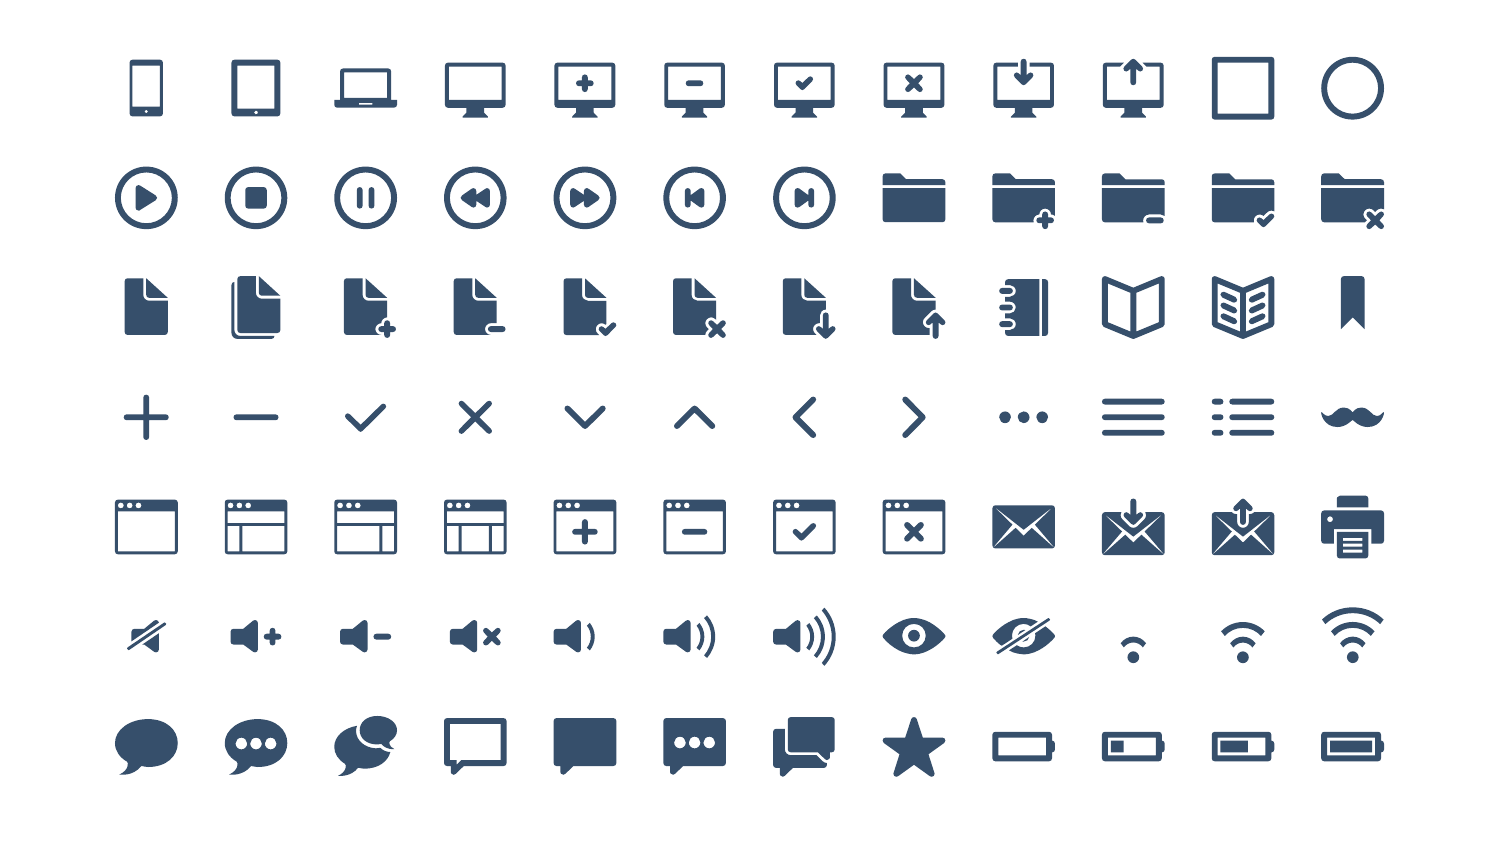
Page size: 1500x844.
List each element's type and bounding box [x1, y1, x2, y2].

text_box [444, 499, 507, 555]
text_box [564, 405, 606, 429]
text_box [999, 304, 1013, 311]
text_box [1229, 398, 1275, 405]
text_box [1211, 188, 1275, 223]
text_box [114, 719, 178, 775]
text_box [129, 59, 163, 117]
text_box [1321, 188, 1385, 223]
text_box [782, 278, 826, 335]
text_box [773, 620, 801, 653]
text_box [1005, 279, 1040, 336]
text_box [902, 396, 926, 439]
text_box [378, 320, 396, 338]
text_box [1042, 279, 1049, 336]
text_box [1102, 62, 1164, 118]
text_box [444, 62, 506, 118]
text_box [237, 276, 281, 334]
text_box [343, 278, 388, 335]
text_box [444, 718, 507, 775]
text_box [882, 717, 946, 777]
text_box [1211, 429, 1224, 436]
text_box [992, 173, 1055, 186]
text_box [230, 620, 258, 653]
text_box [553, 166, 617, 230]
text_box [1321, 56, 1385, 120]
text_box [882, 618, 946, 655]
text_box [1229, 429, 1275, 436]
text_box [1101, 173, 1165, 186]
text_box [792, 396, 817, 439]
text_box [992, 505, 1055, 549]
text_box [1211, 56, 1275, 120]
text_box [993, 62, 1054, 118]
text_box [449, 620, 478, 653]
text_box [663, 620, 691, 653]
text_box [1211, 731, 1275, 762]
text_box [992, 731, 1055, 762]
text_box [1256, 213, 1275, 228]
text_box [1237, 651, 1249, 664]
text_box [334, 499, 398, 555]
text_box [1321, 173, 1385, 186]
text_box [1101, 276, 1165, 339]
text_box [1127, 651, 1140, 664]
text_box [124, 278, 168, 335]
text_box [1017, 411, 1030, 424]
text_box [487, 326, 506, 333]
text_box [1211, 414, 1224, 421]
text_box [131, 620, 159, 642]
text_box [233, 414, 279, 421]
text_box [340, 620, 368, 653]
text_box [1321, 510, 1385, 544]
text_box [224, 719, 288, 775]
text_box [231, 59, 281, 117]
text_box [586, 622, 595, 651]
text_box [114, 499, 178, 555]
text_box [127, 622, 167, 651]
text_box [1230, 636, 1256, 648]
text_box [1101, 429, 1165, 436]
text_box [1346, 651, 1359, 664]
text_box [704, 615, 716, 658]
text_box [1146, 217, 1164, 224]
text_box [553, 499, 617, 555]
text_box [334, 68, 398, 108]
text_box [1211, 398, 1224, 405]
text_box [1101, 731, 1165, 762]
text_box [813, 615, 825, 658]
text_box [553, 718, 617, 775]
text_box [1013, 58, 1034, 86]
text_box [444, 166, 507, 230]
text_box [992, 618, 1055, 655]
text_box [1340, 276, 1365, 330]
text_box [1036, 411, 1049, 424]
text_box [231, 281, 275, 339]
text_box [708, 320, 726, 338]
text_box [1336, 495, 1369, 508]
text_box [263, 627, 282, 646]
text_box [882, 173, 946, 186]
text_box [334, 166, 398, 230]
text_box [1101, 414, 1165, 421]
text_box [1211, 276, 1275, 339]
text_box [114, 166, 178, 230]
text_box [999, 411, 1011, 424]
text_box [1036, 211, 1054, 230]
text_box [696, 622, 705, 651]
text_box [1101, 512, 1165, 556]
text_box [1101, 188, 1165, 223]
text_box [1101, 398, 1165, 405]
text_box [674, 405, 716, 429]
text_box [773, 166, 836, 230]
text_box [1336, 531, 1369, 559]
text_box [224, 499, 288, 555]
text_box [334, 725, 391, 776]
text_box [373, 633, 392, 640]
text_box [815, 312, 836, 339]
text_box [673, 278, 717, 335]
text_box [1322, 607, 1384, 625]
text_box [663, 166, 726, 230]
text_box [663, 718, 726, 775]
text_box [1120, 636, 1147, 648]
text_box [1229, 414, 1275, 421]
text_box [1366, 211, 1385, 230]
text_box [664, 62, 725, 118]
text_box [821, 607, 836, 666]
text_box [1211, 512, 1275, 556]
text_box [882, 188, 946, 223]
text_box [992, 188, 1055, 223]
text_box [882, 499, 946, 555]
text_box [453, 278, 497, 335]
text_box [663, 499, 726, 555]
text_box [483, 627, 501, 646]
text_box [773, 728, 827, 777]
text_box [774, 62, 835, 118]
text_box [892, 278, 936, 335]
text_box [1221, 622, 1265, 636]
text_box [883, 62, 945, 118]
text_box [999, 321, 1013, 328]
text_box [553, 620, 581, 653]
text_box [123, 394, 169, 440]
text_box [359, 715, 398, 750]
text_box [1321, 731, 1385, 762]
text_box [563, 278, 607, 336]
text_box [1123, 498, 1144, 525]
text_box [773, 499, 836, 555]
text_box [1123, 58, 1144, 86]
text_box [458, 400, 492, 434]
text_box [598, 322, 617, 337]
text_box [1340, 636, 1366, 648]
text_box [1321, 407, 1384, 428]
text_box [806, 623, 815, 651]
text_box [554, 62, 616, 118]
text_box [925, 312, 946, 339]
text_box [345, 403, 387, 432]
text_box [1331, 621, 1375, 636]
text_box [1233, 498, 1253, 525]
text_box [999, 287, 1013, 294]
text_box [142, 633, 159, 653]
text_box [1211, 173, 1275, 186]
text_box [787, 717, 835, 761]
text_box [224, 166, 288, 230]
